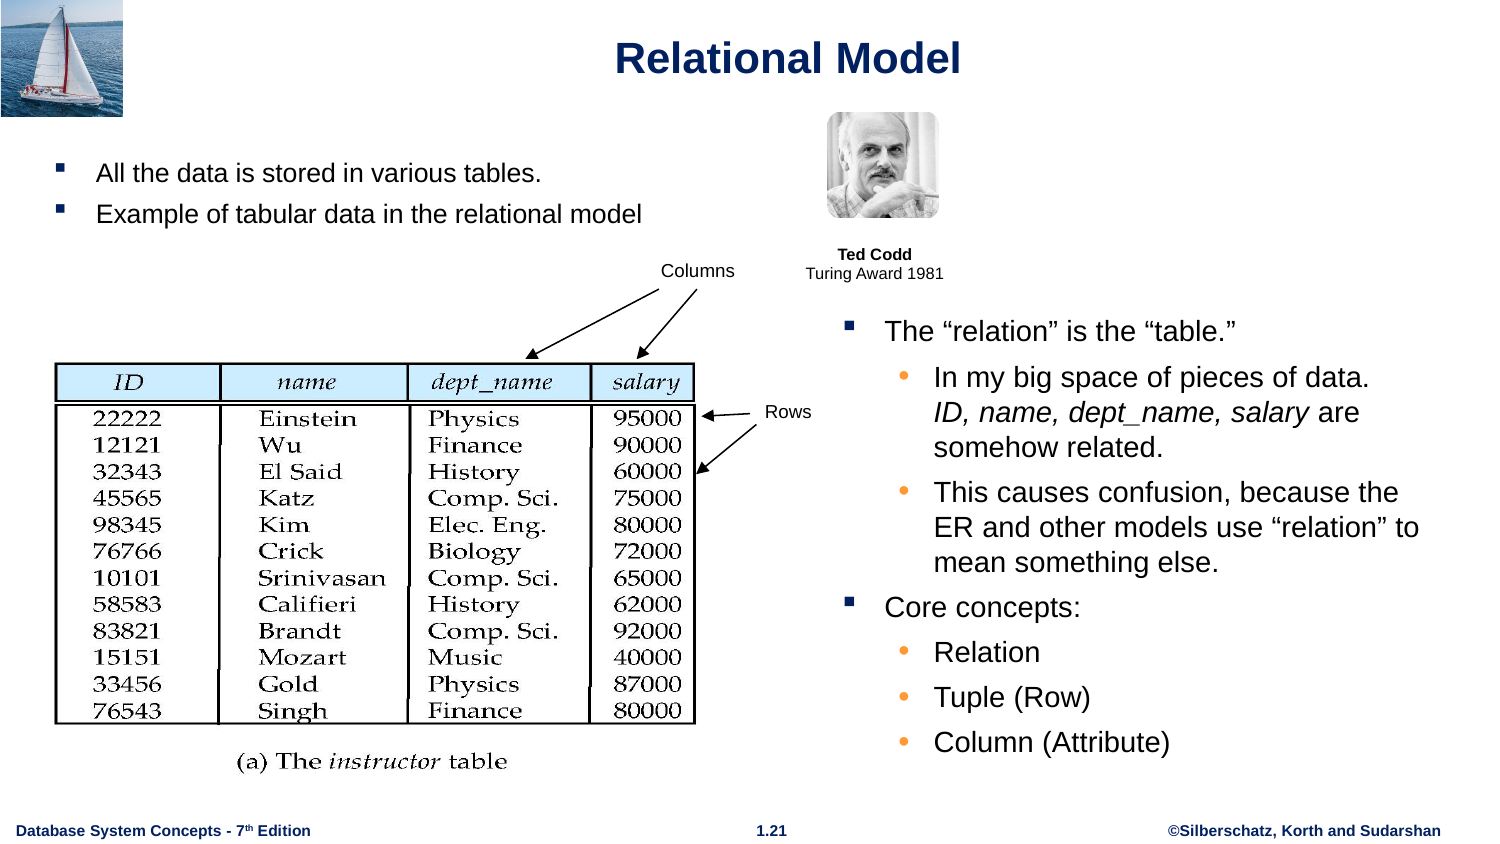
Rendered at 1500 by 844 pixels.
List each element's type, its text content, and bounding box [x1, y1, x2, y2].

text_box [701, 409, 751, 422]
title Relational Model [125, 14, 1452, 90]
picture [49, 359, 698, 798]
list All the data is stored in various tables. Example of tabular data in the relational model [38, 148, 1014, 332]
text_box [701, 424, 757, 474]
picture [0, 0, 123, 117]
picture [826, 111, 939, 218]
text_box [526, 289, 659, 357]
text_box Columns [646, 251, 750, 289]
text_box [637, 289, 697, 357]
text_box The “relation” is the “table.” In my big space of pieces of data. ID, name, dept_name, salary are somehow related. This causes confusion, because the ER and other models use “relation” to mean something else. Core concepts: Relation Tuple (Row) Column (Attribute) [827, 305, 1438, 805]
text_box Ted Codd Turing Award 1981 [790, 236, 959, 291]
text_box Rows [749, 392, 827, 430]
